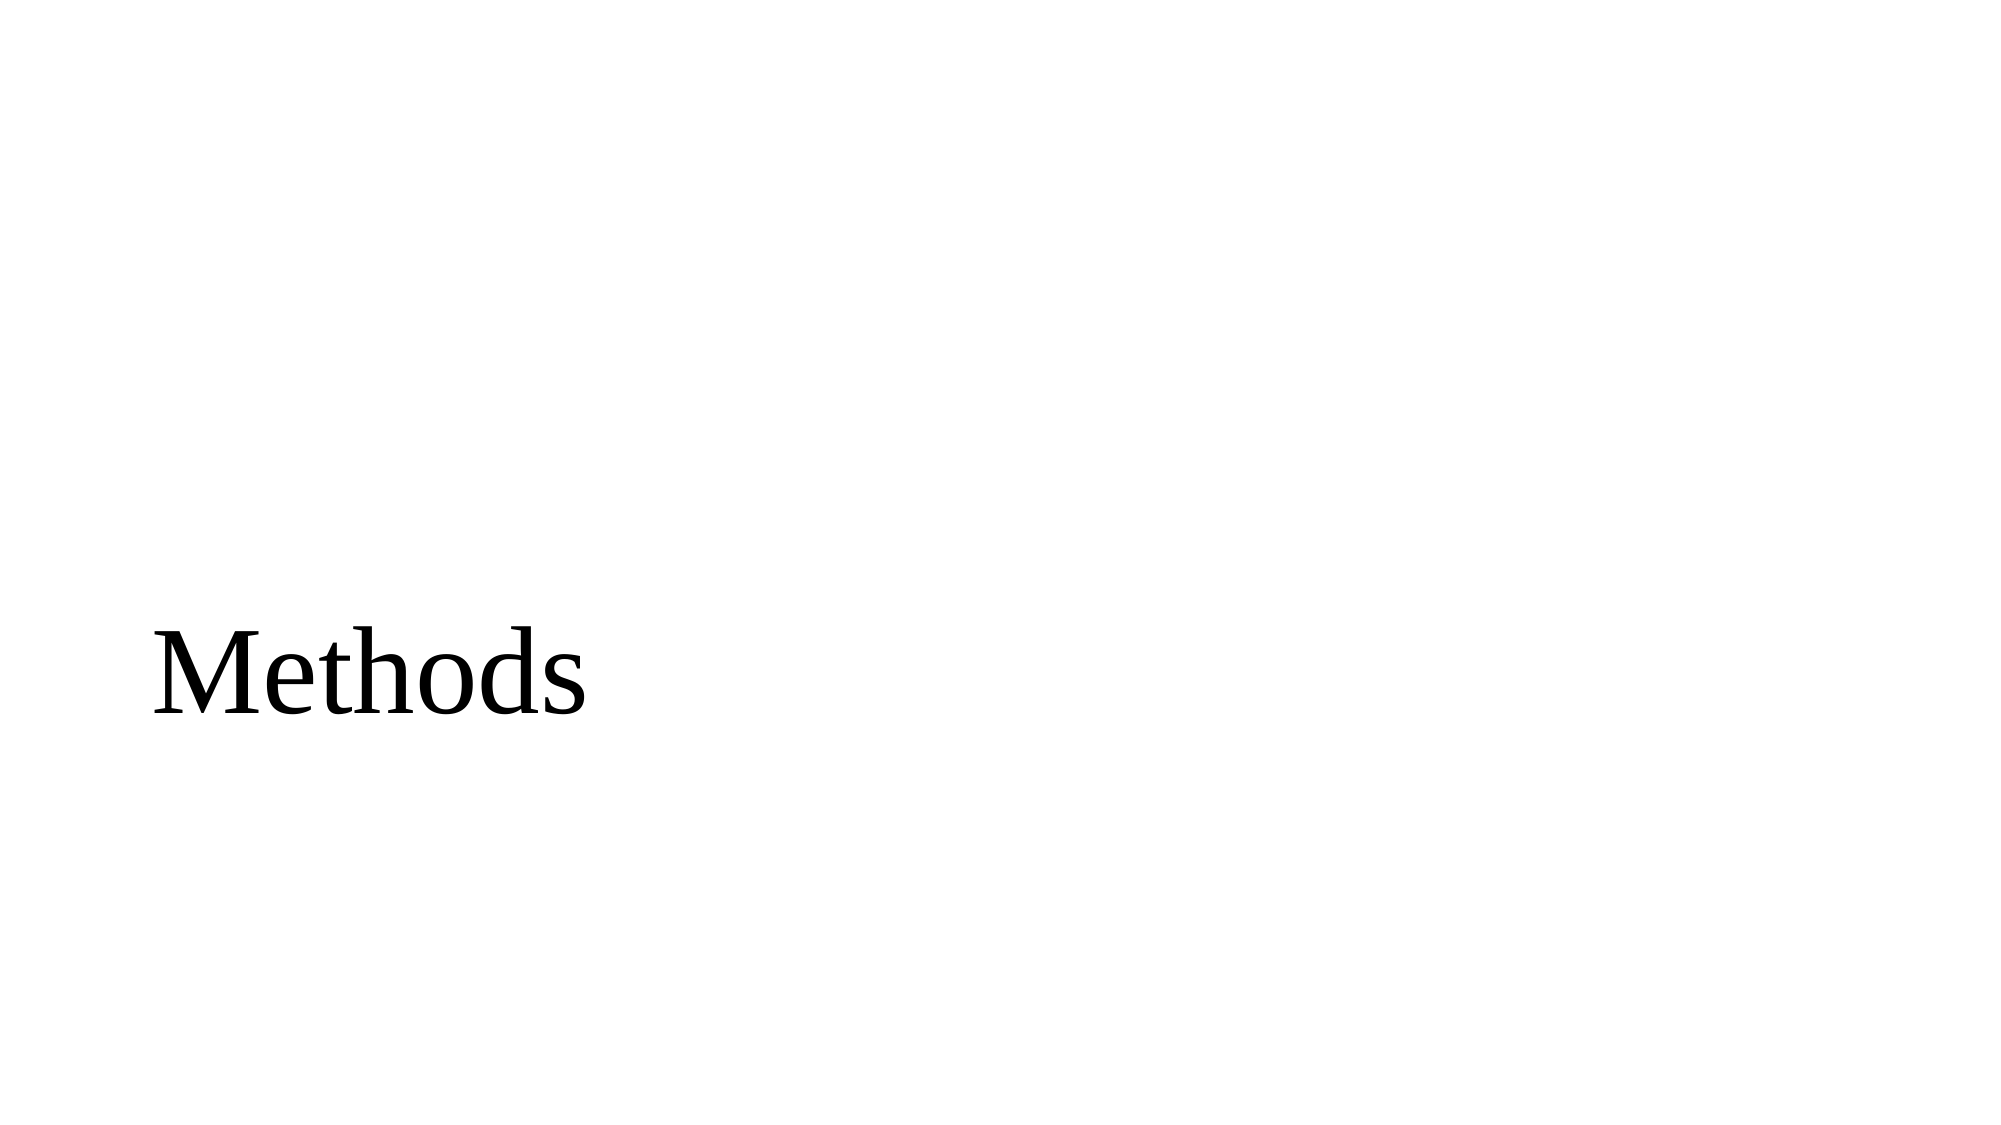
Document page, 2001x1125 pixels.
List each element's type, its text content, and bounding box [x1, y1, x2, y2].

title Methods [136, 280, 1862, 749]
